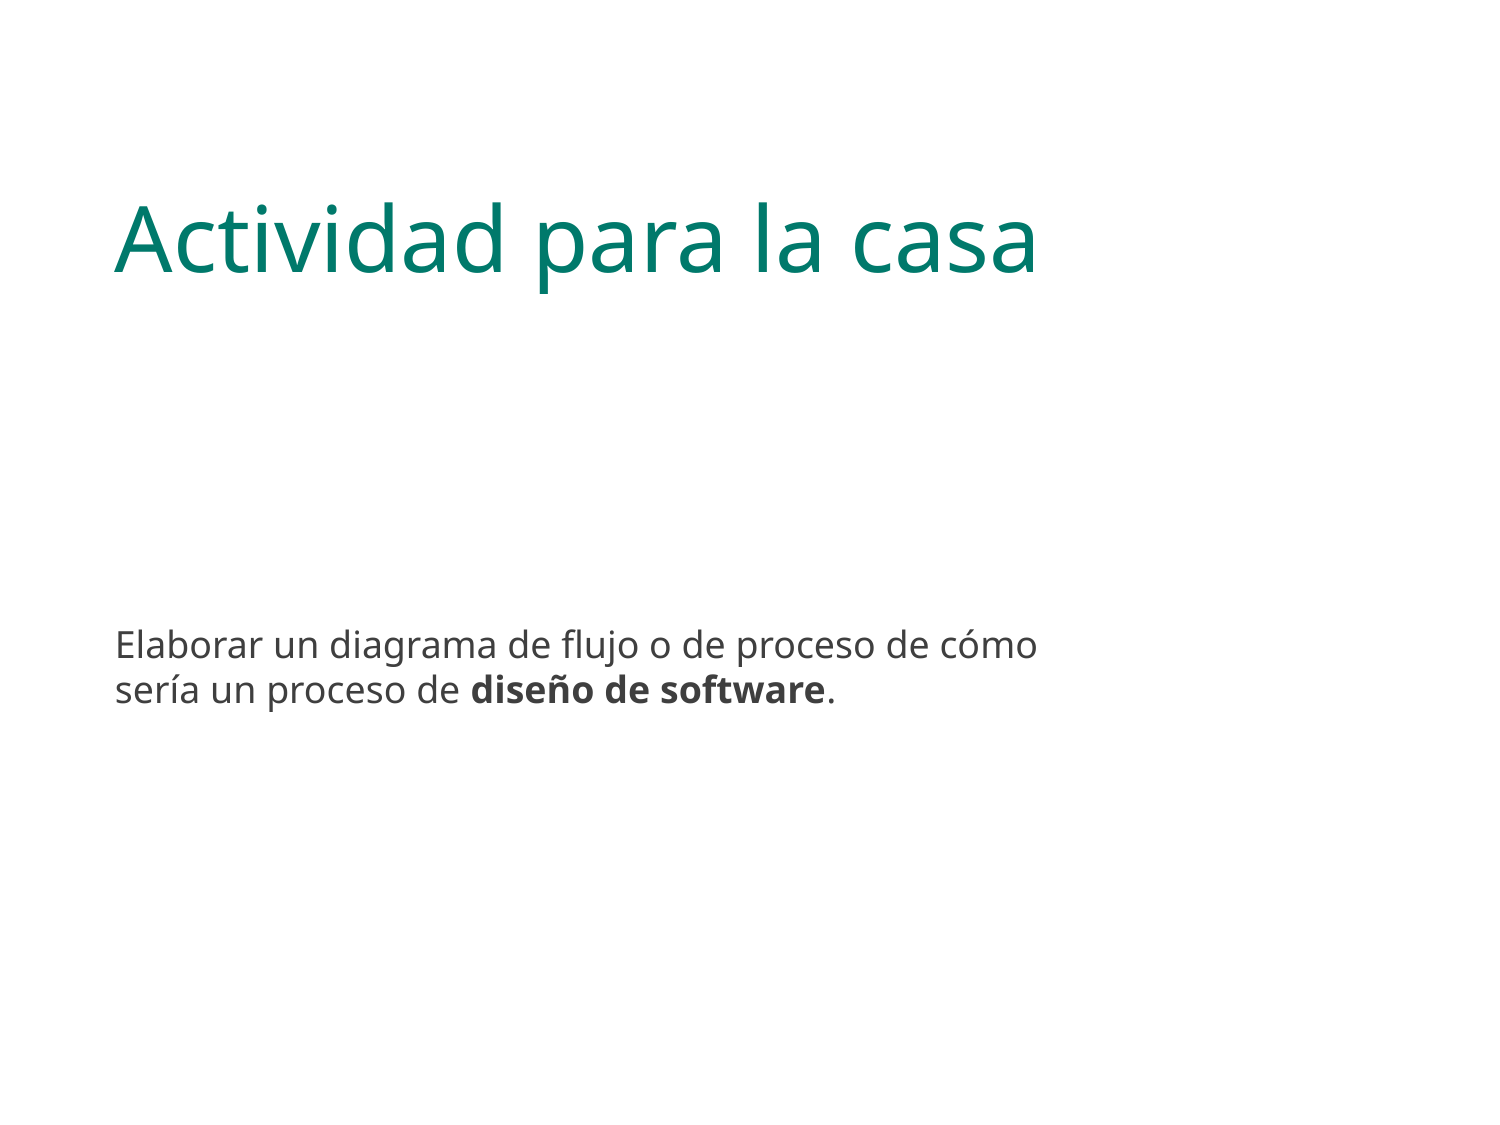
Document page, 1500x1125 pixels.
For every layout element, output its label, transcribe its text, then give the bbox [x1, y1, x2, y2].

list Elaborar un diagrama de flujo o de proceso de cómo sería un proceso de diseño de software. [99, 468, 1142, 997]
title Actividad para la casa [99, 107, 1142, 364]
